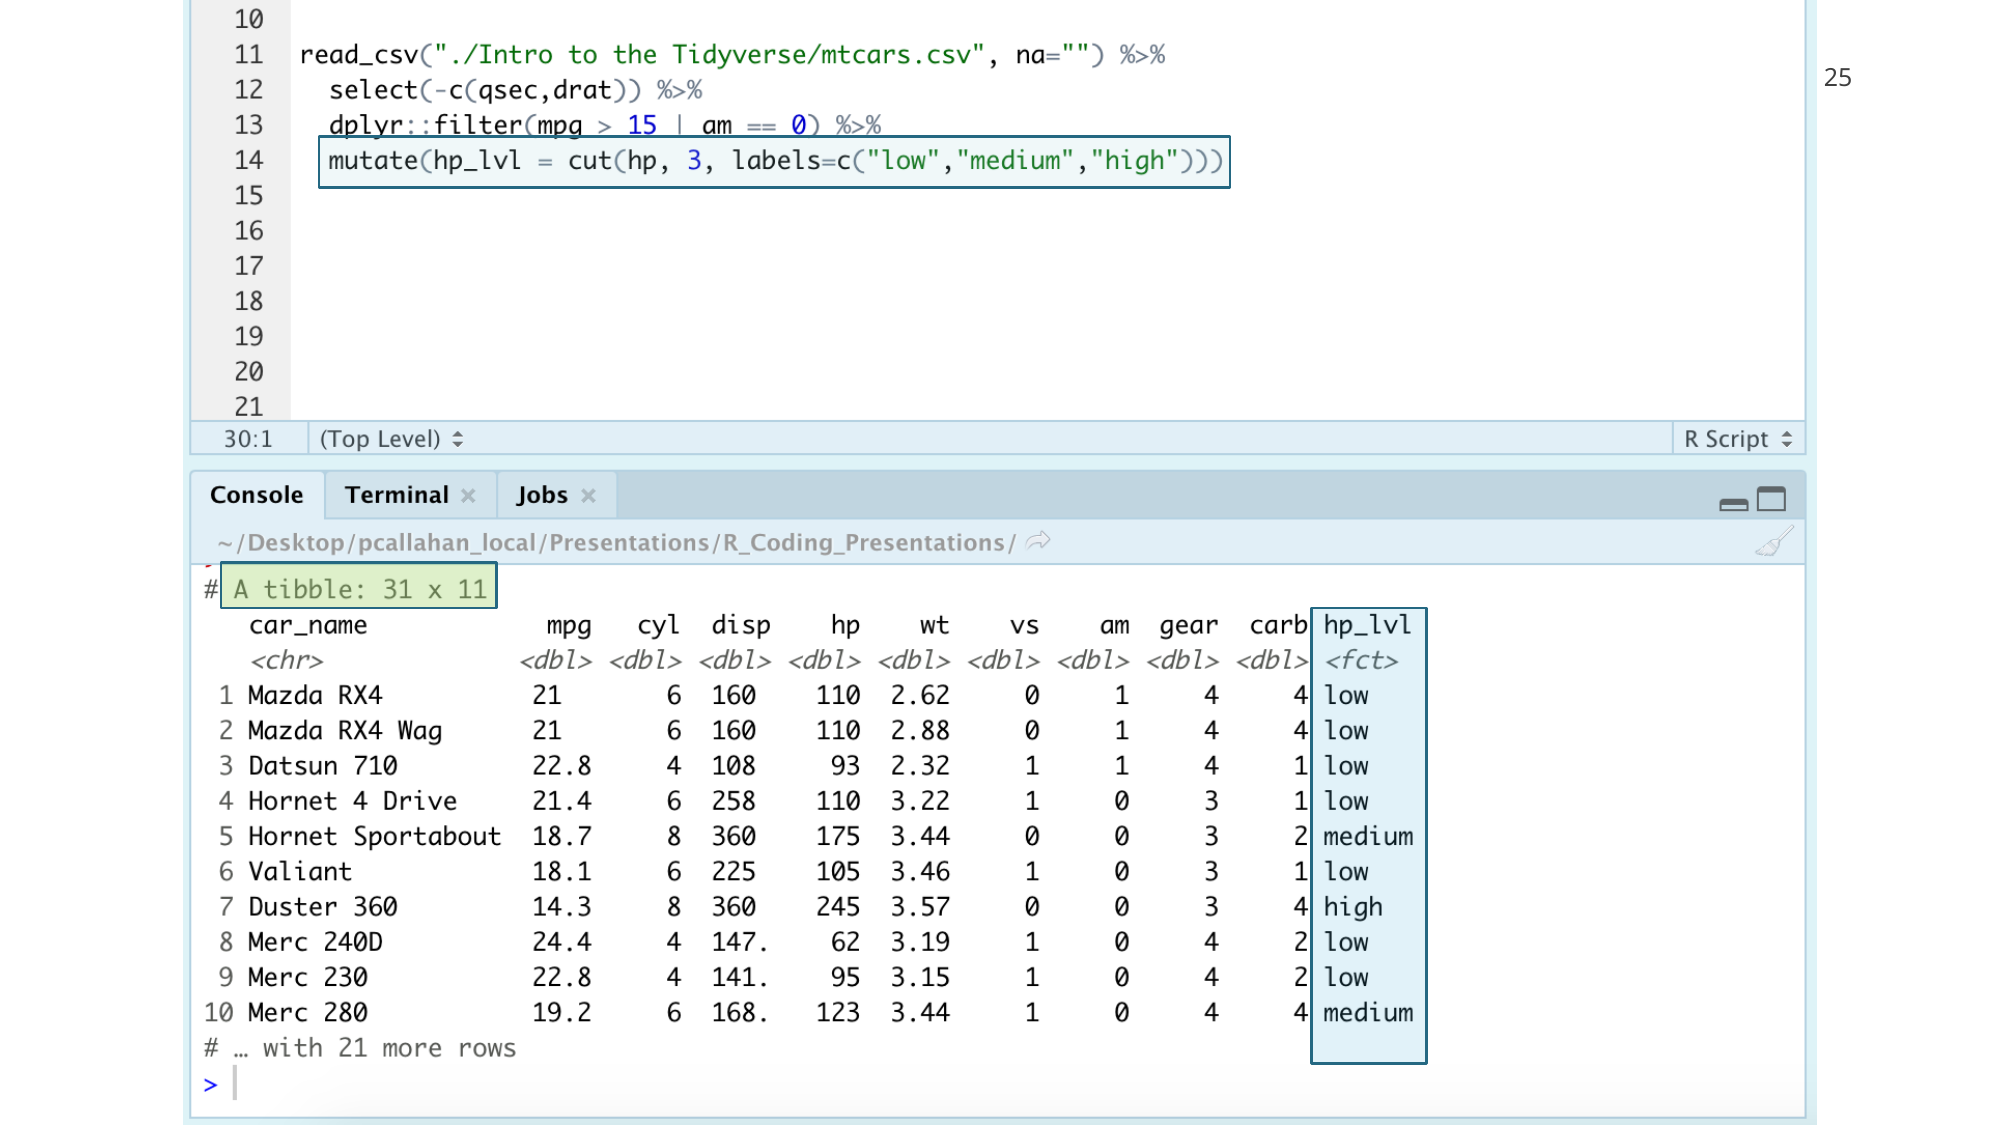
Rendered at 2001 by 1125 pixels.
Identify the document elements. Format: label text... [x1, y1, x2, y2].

slide_number 25 [1817, 52, 1868, 105]
picture [183, 0, 1817, 1125]
